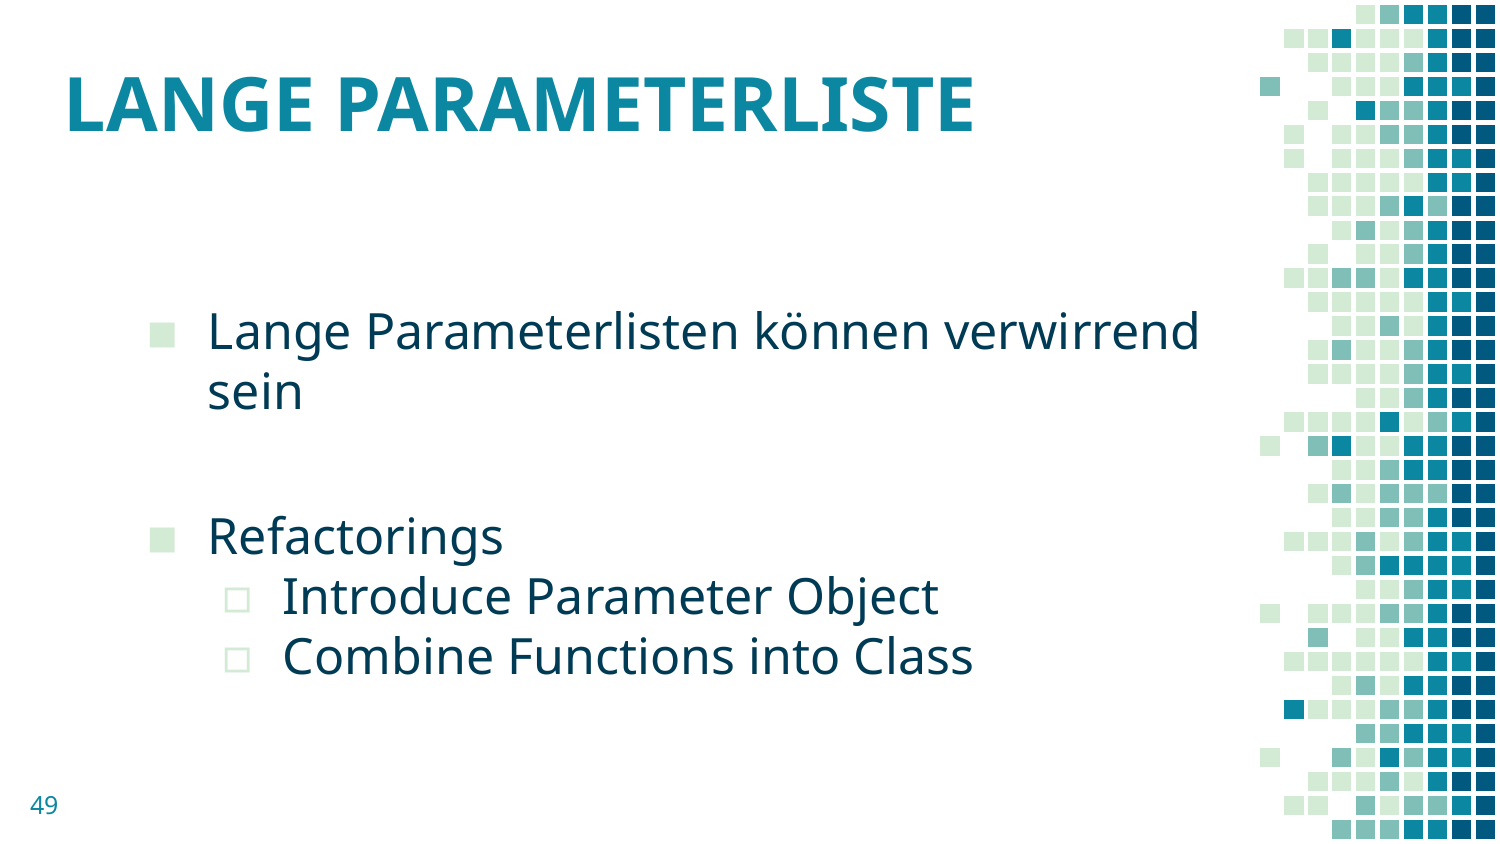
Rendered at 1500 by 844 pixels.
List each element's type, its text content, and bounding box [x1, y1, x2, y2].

title LANGE PARAMETERLISTE [49, 20, 1159, 162]
list Lange Parameterlisten können verwirrend sein Refactorings Introduce Parameter Object Combine Functions into Class [117, 284, 1227, 774]
slide_number 49 [15, 774, 105, 839]
